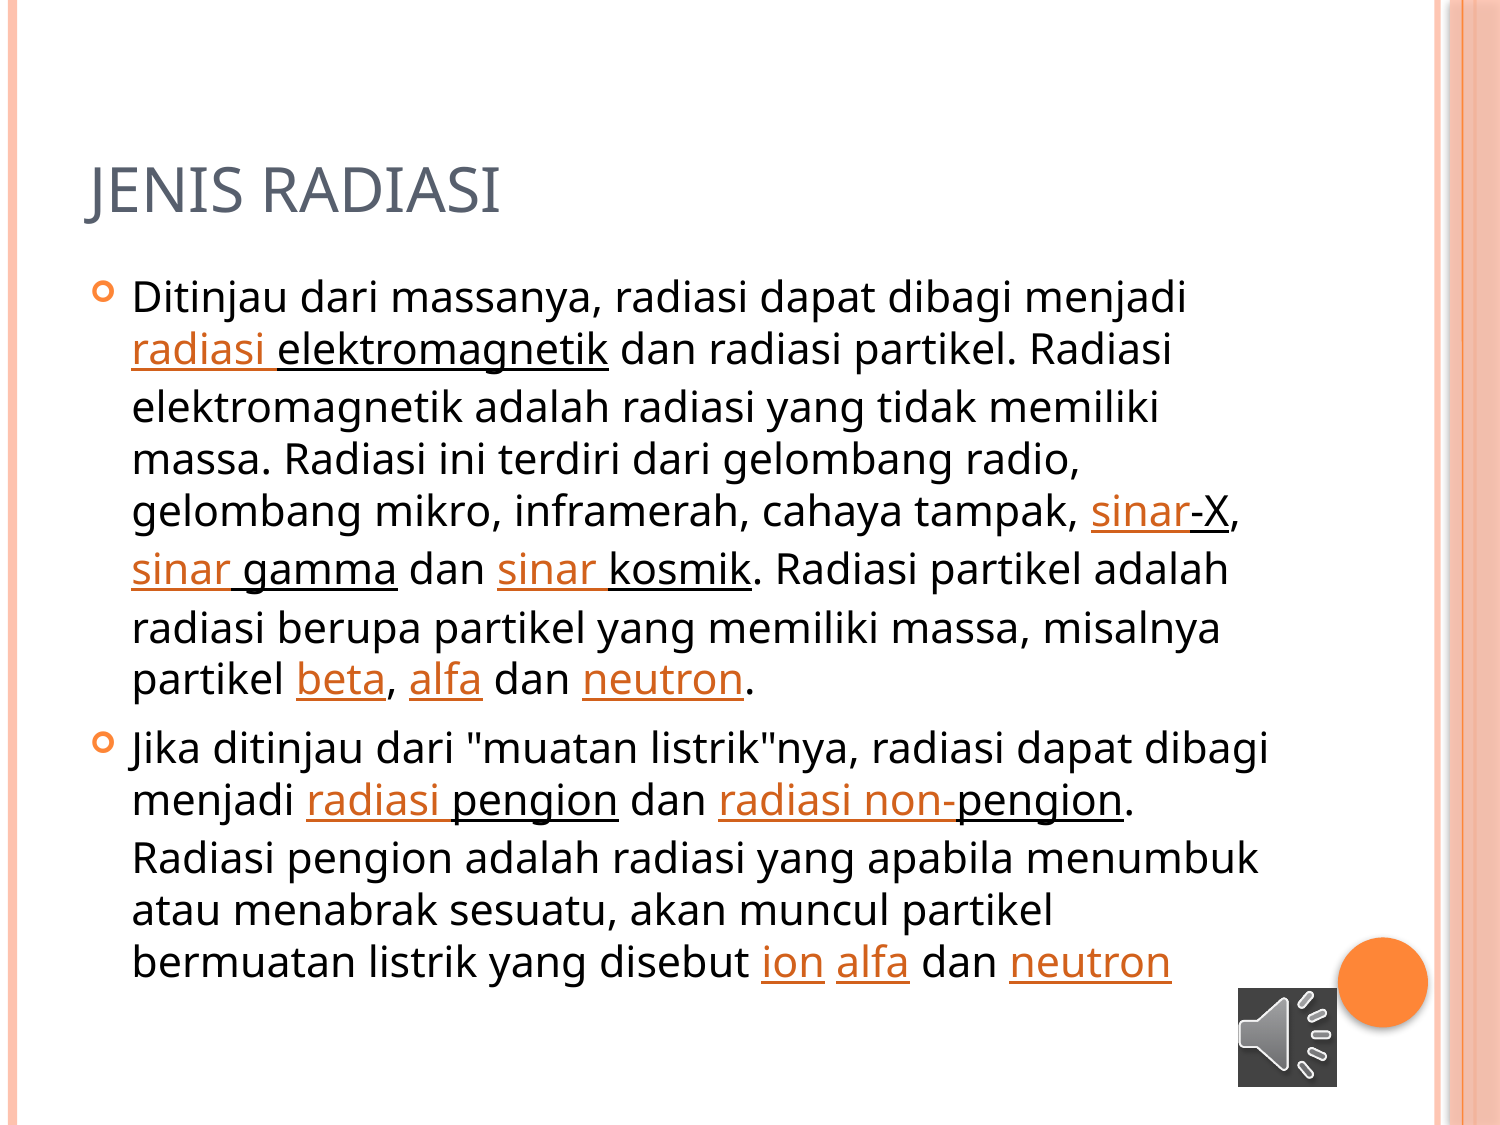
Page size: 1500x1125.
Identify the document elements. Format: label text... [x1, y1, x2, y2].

list Ditinjau dari massanya, radiasi dapat dibagi menjadi radiasi elektromagnetik dan radiasi partikel. Radiasi elektromagnetik adalah radiasi yang tidak memiliki massa. Radiasi ini terdiri dari gelombang radio, gelombang mikro, inframerah, cahaya tampak, sinar-X, sinar gamma dan sinar kosmik. Radiasi partikel adalah radiasi berupa partikel yang memiliki massa, misalnya partikel beta, alfa dan neutron. Jika ditinjau dari "muatan listrik"nya, radiasi dapat dibagi menjadi radiasi pengion dan radiasi non-pengion. Radiasi pengion adalah radiasi yang apabila menumbuk atau menabrak sesuatu, akan muncul partikel bermuatan listrik yang disebut ion alfa dan neutron [75, 262, 1300, 1062]
title Jenis radiasi [75, 45, 1300, 233]
picture [1236, 986, 1338, 1088]
